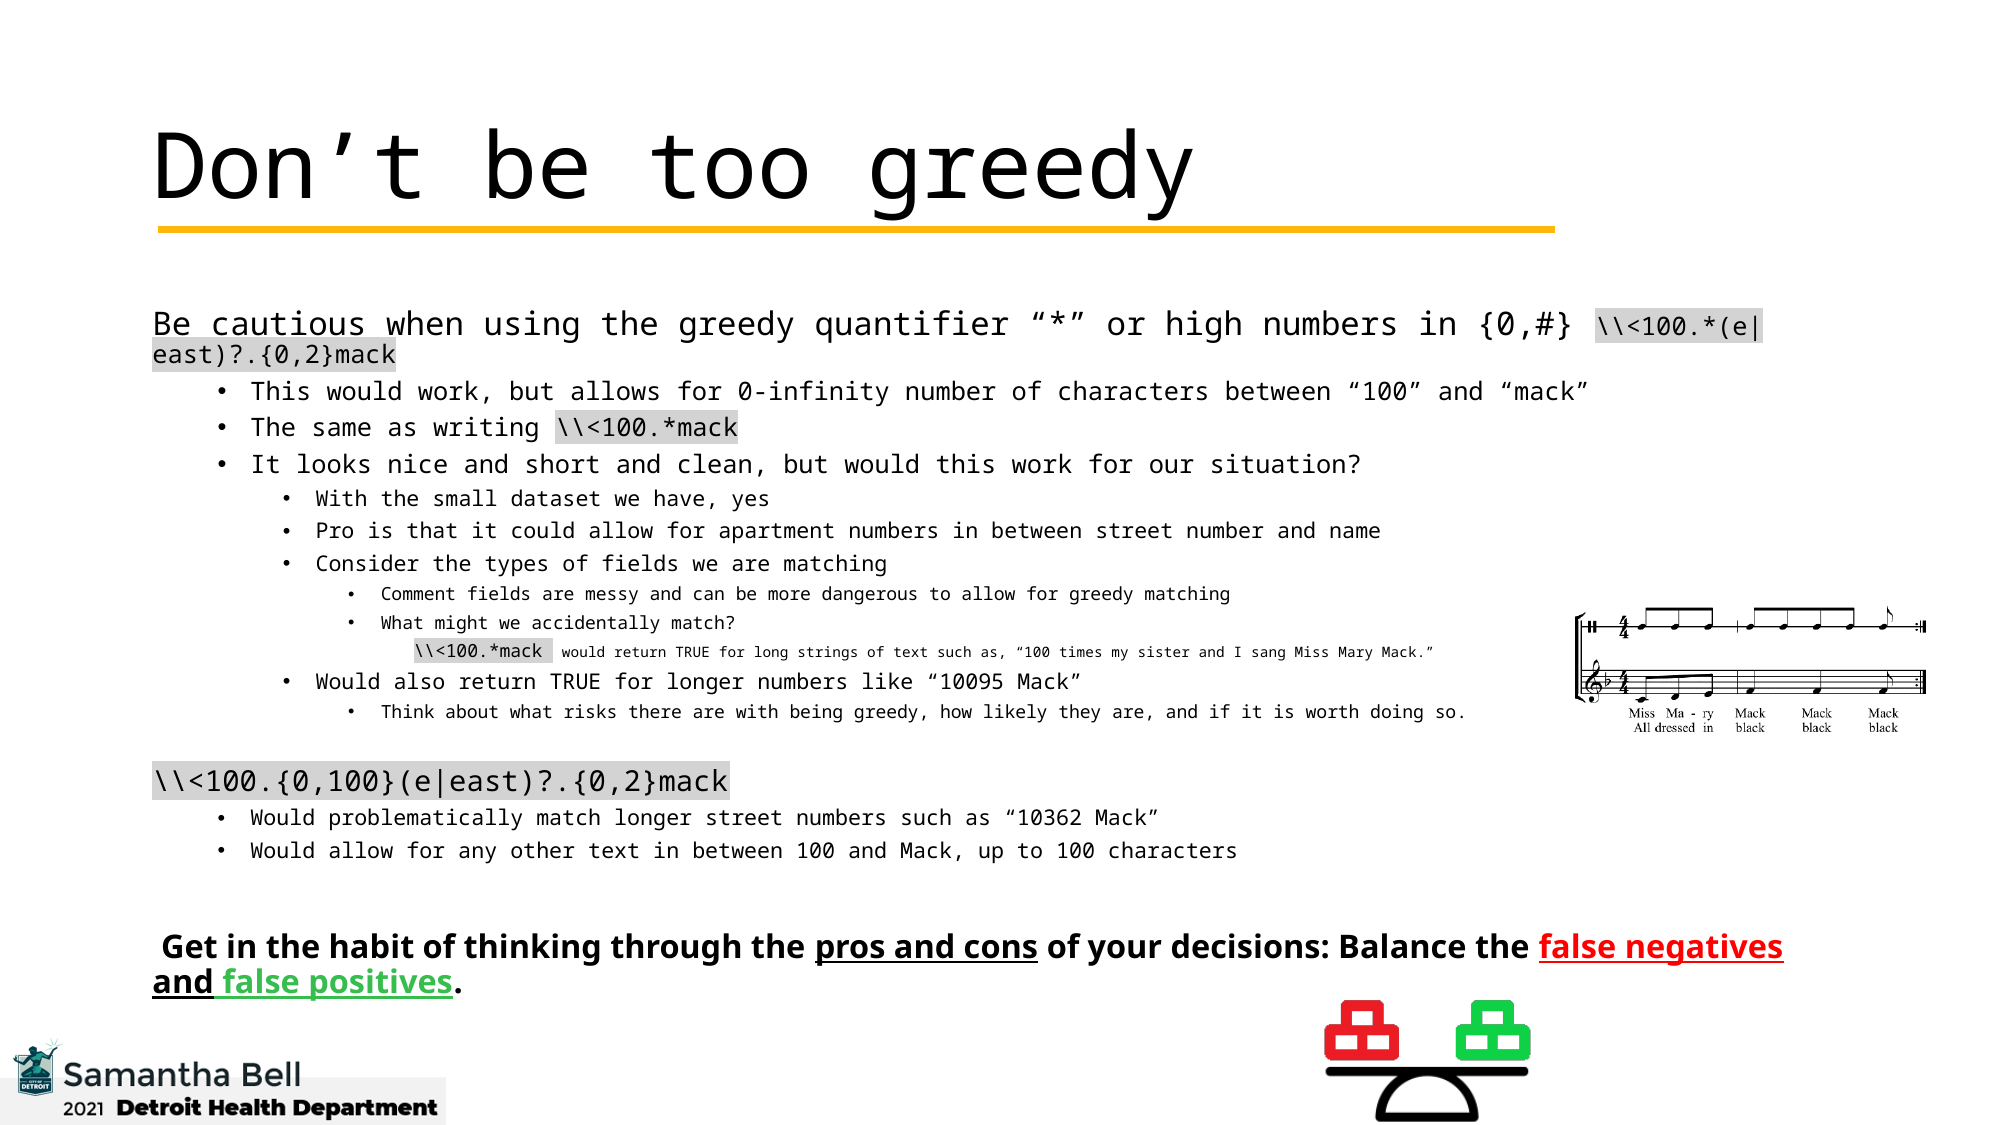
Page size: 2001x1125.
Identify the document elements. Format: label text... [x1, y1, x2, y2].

picture [1318, 952, 1537, 1125]
picture [1570, 601, 1929, 736]
title Don’t be too greedy [137, 59, 1863, 278]
picture [0, 1035, 446, 1125]
list Be cautious when using the greedy quantifier “*” or high numbers in {0,#} \\<100.*(e|east)?.{0,2}mack This would work, but allows for 0-infinity number of characters between “100” and “mack” The same as writing \\<100.*mack It looks nice and short and clean, but would this work for our situation? With the small dataset we have, yes Pro is that it could allow for apartment numbers in between street number and name Consider the types of fields we are matching Comment fields are messy and can be more dangerous to allow for greedy matching What might we accidentally match? \\<100.*mack would return TRUE for long strings of text such as, “100 times my sister and I sang Miss Mary Mack.” Would also return TRUE for longer numbers like “10095 Mack” Think about what risks there are with being greedy, how likely they are, and if it is worth doing so. \\<100.{0,100}(e|east)?.{0,2}mack Would problematically match longer street numbers such as “10362 Mack” Would allow for any other text in between 100 and Mack, up to 100 characters Get in the habit of thinking through the pros and cons of your decisions: Balance the false negatives and false positives. [137, 299, 1863, 1014]
